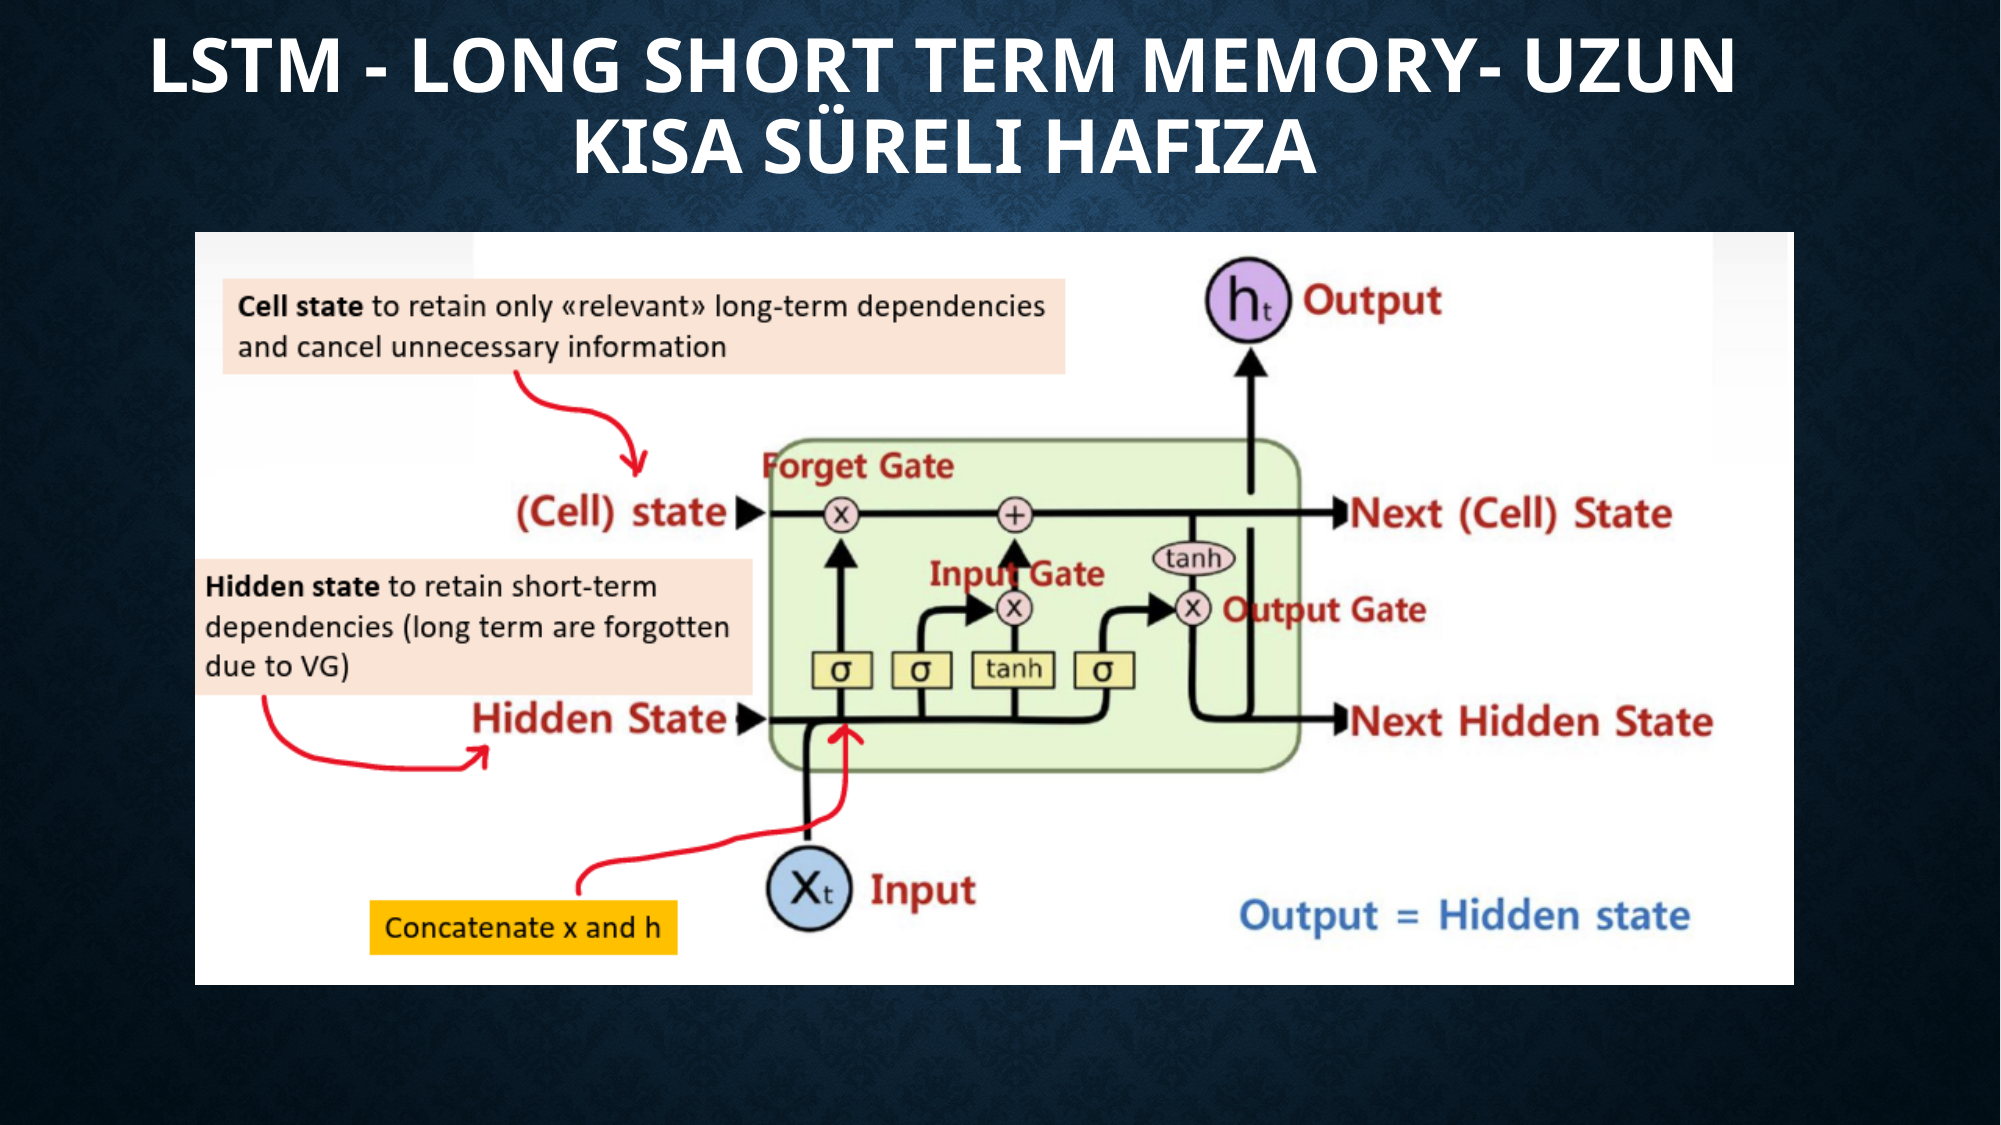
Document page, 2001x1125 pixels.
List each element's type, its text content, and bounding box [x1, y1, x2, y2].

title LSTM - Long Short Term Memory- Uzun Kısa Süreli Hafıza [95, 0, 1794, 218]
picture [194, 231, 1795, 985]
